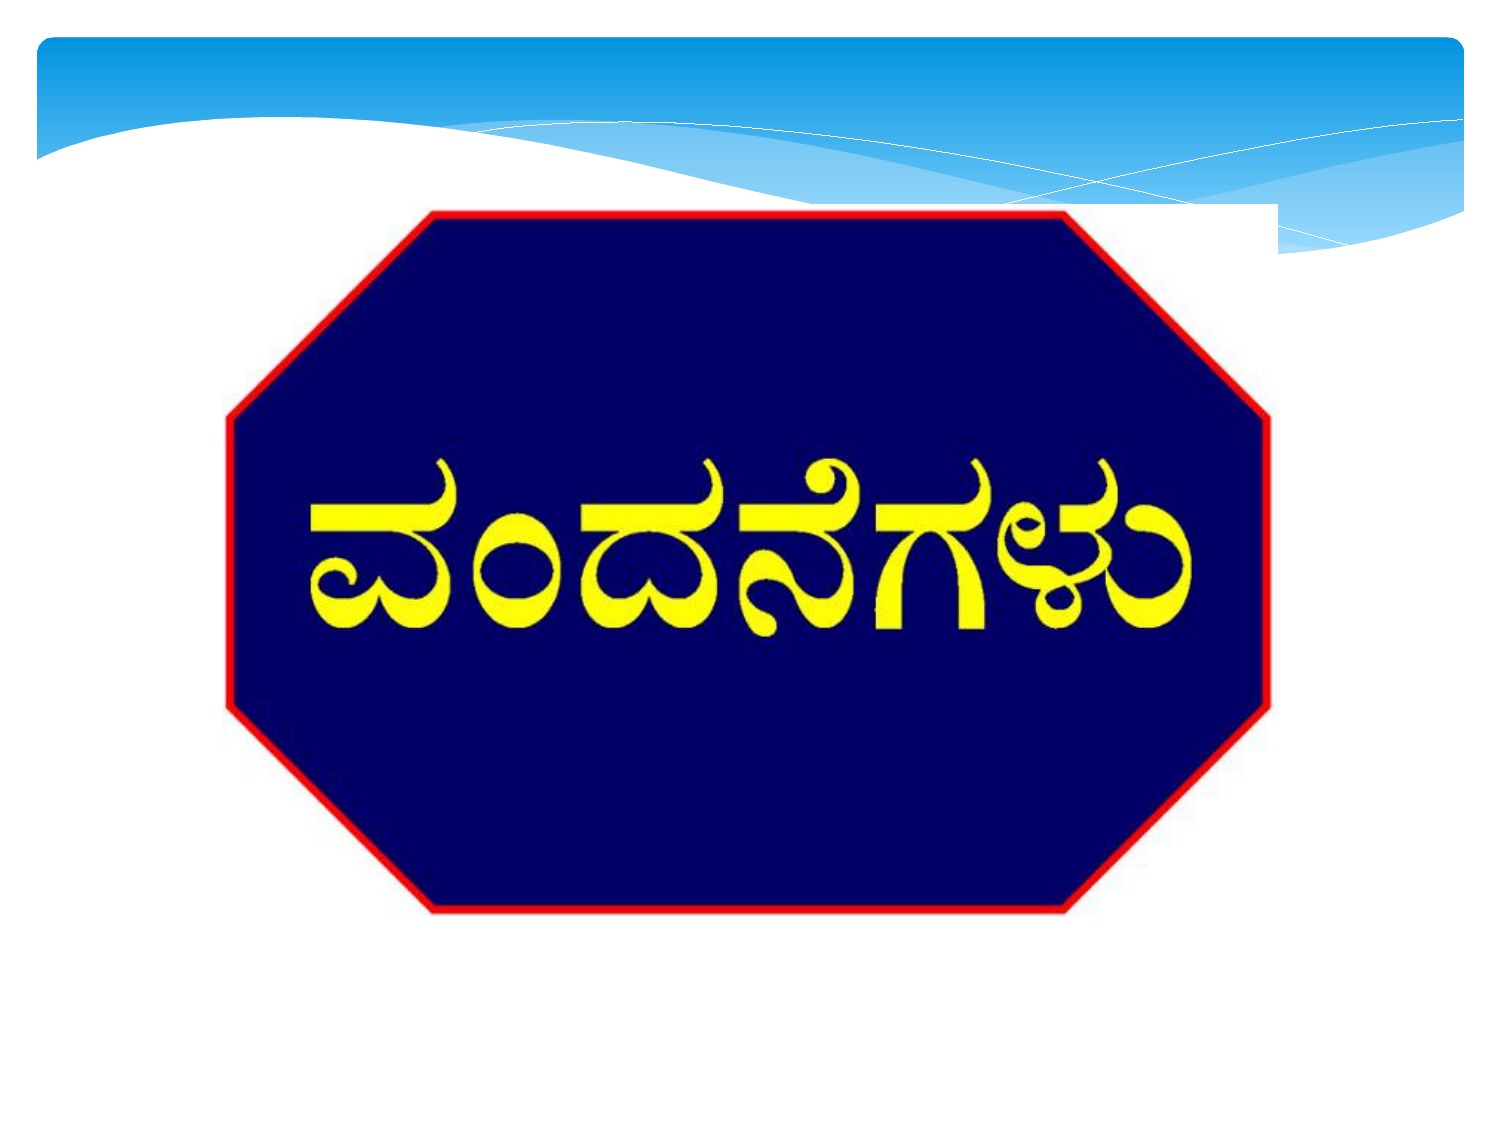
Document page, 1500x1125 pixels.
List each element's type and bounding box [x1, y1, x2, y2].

picture [222, 204, 1278, 921]
